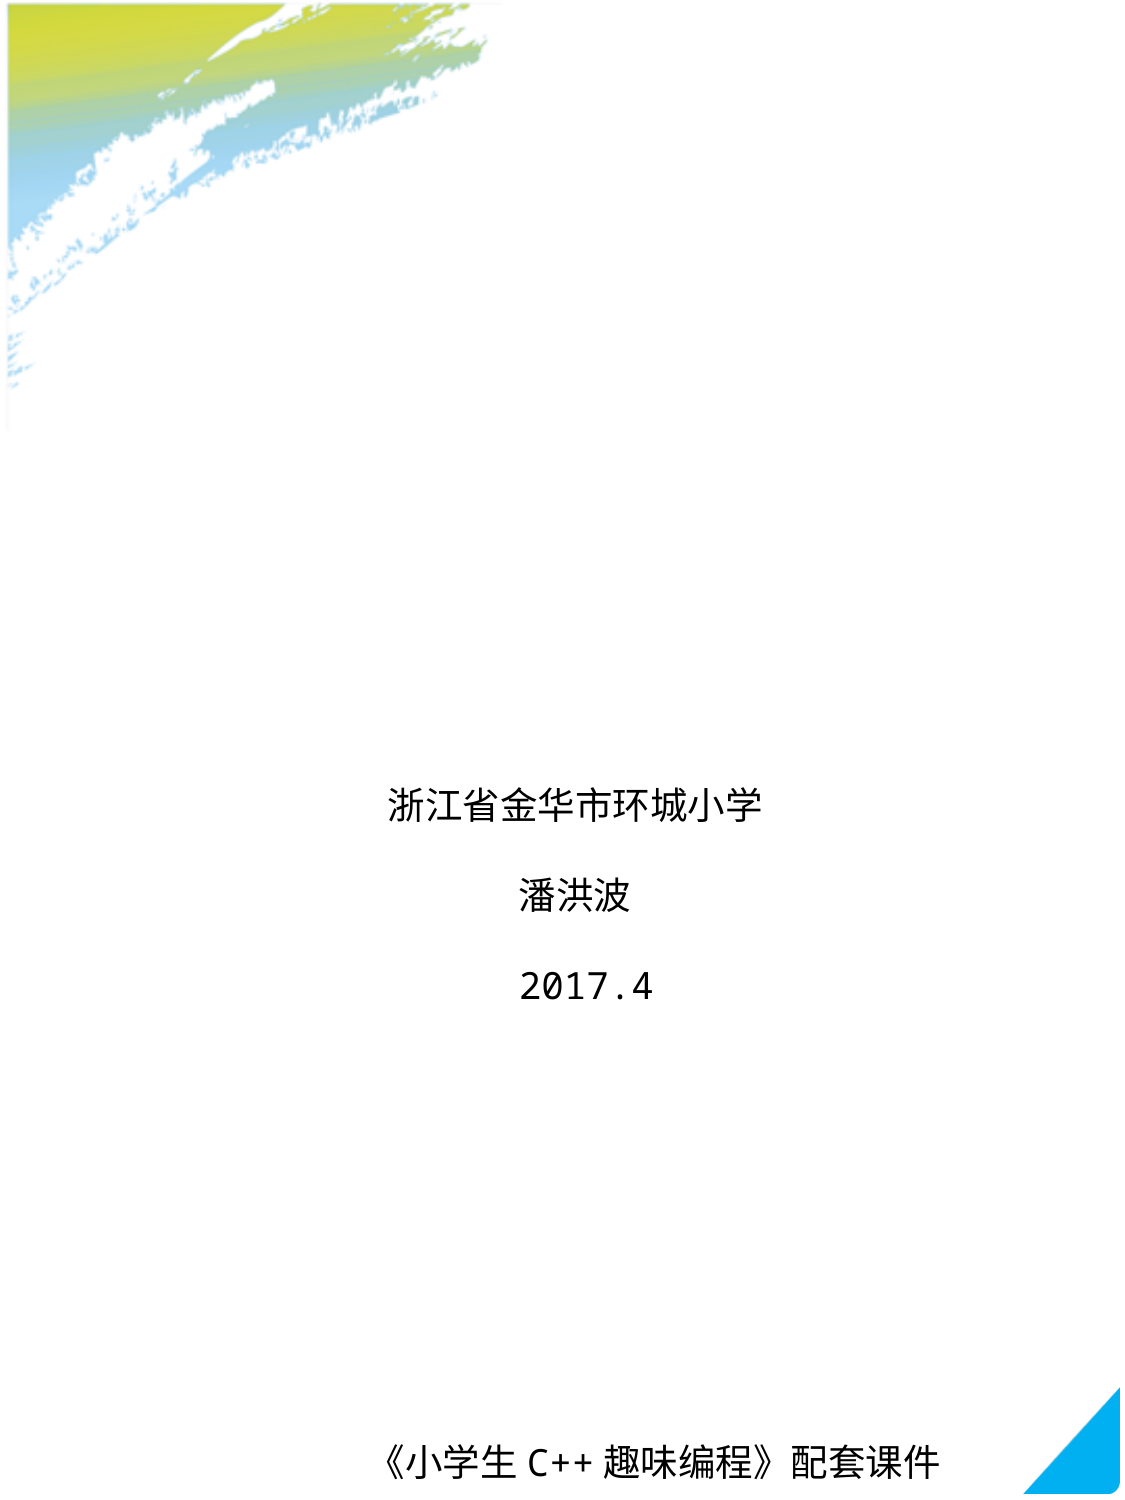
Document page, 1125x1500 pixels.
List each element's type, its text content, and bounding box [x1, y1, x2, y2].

text_box 《小学生C++趣味编程》配套课件 [338, 1431, 971, 1492]
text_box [0, 0, 521, 440]
picture [1023, 1387, 1118, 1492]
picture [1114, 1487, 1120, 1494]
text_box 浙江省金华市环城小学 潘洪波 2017.4 [258, 774, 892, 1015]
